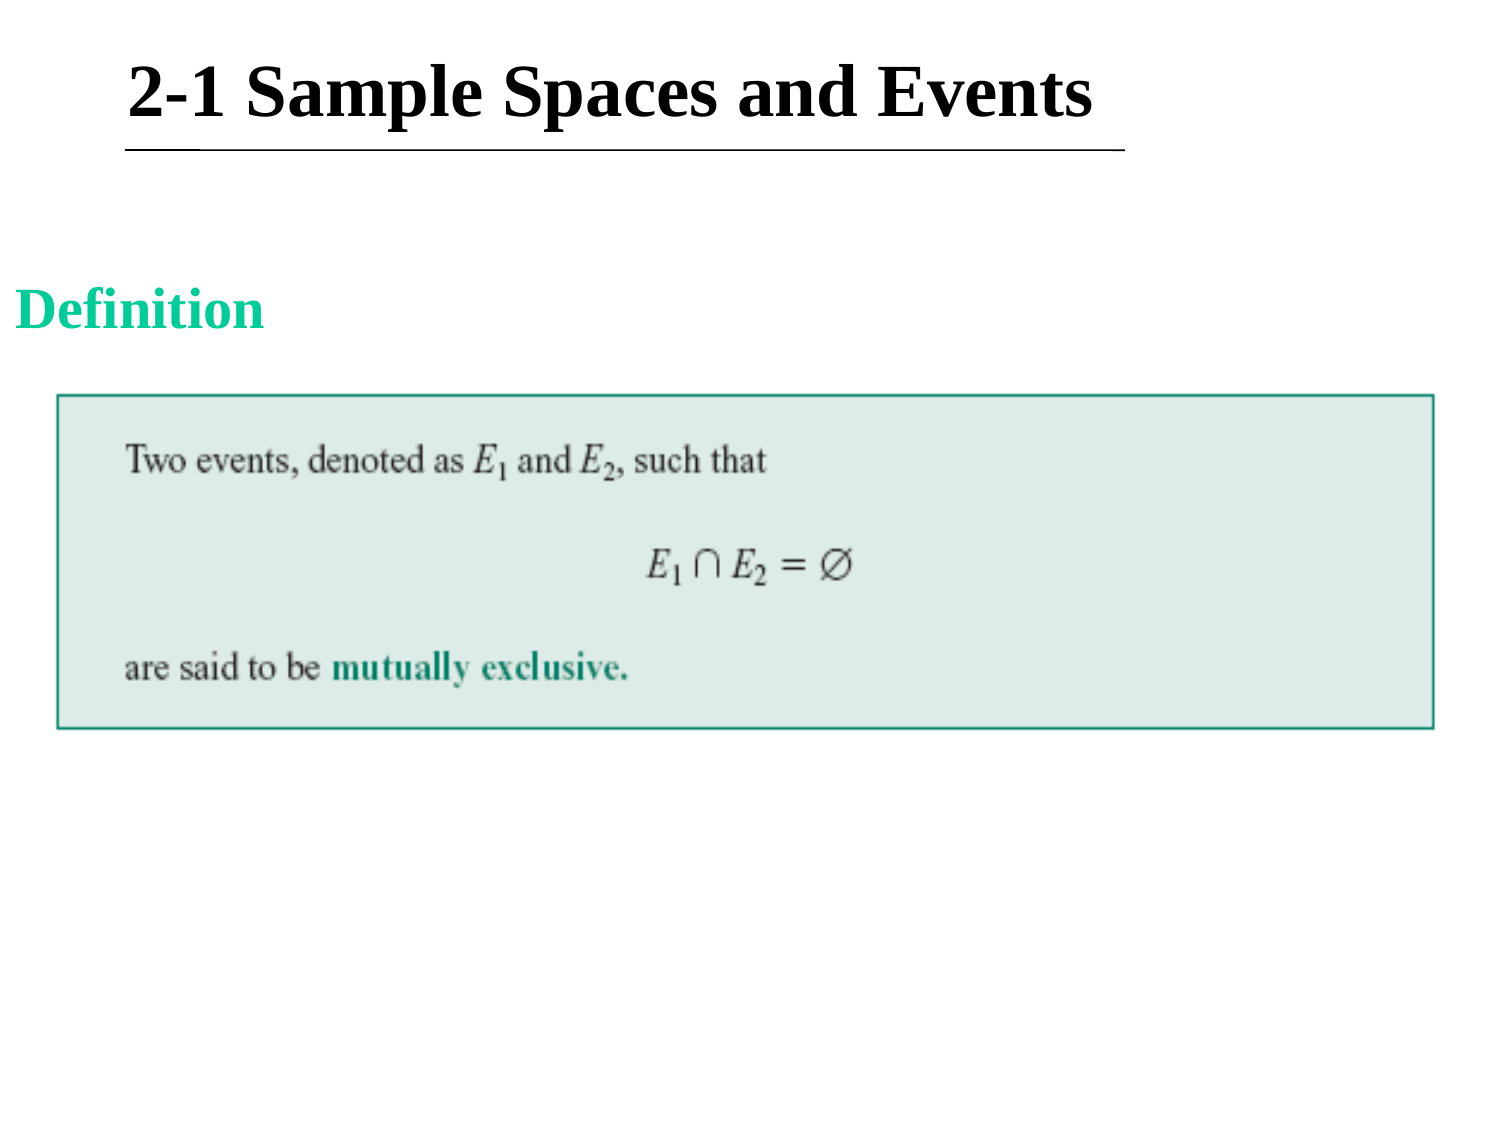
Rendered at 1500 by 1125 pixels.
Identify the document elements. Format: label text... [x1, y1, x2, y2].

title 2-1 Sample Spaces and Events [112, 37, 1388, 225]
list Definition [0, 262, 1275, 938]
picture [49, 387, 1438, 738]
